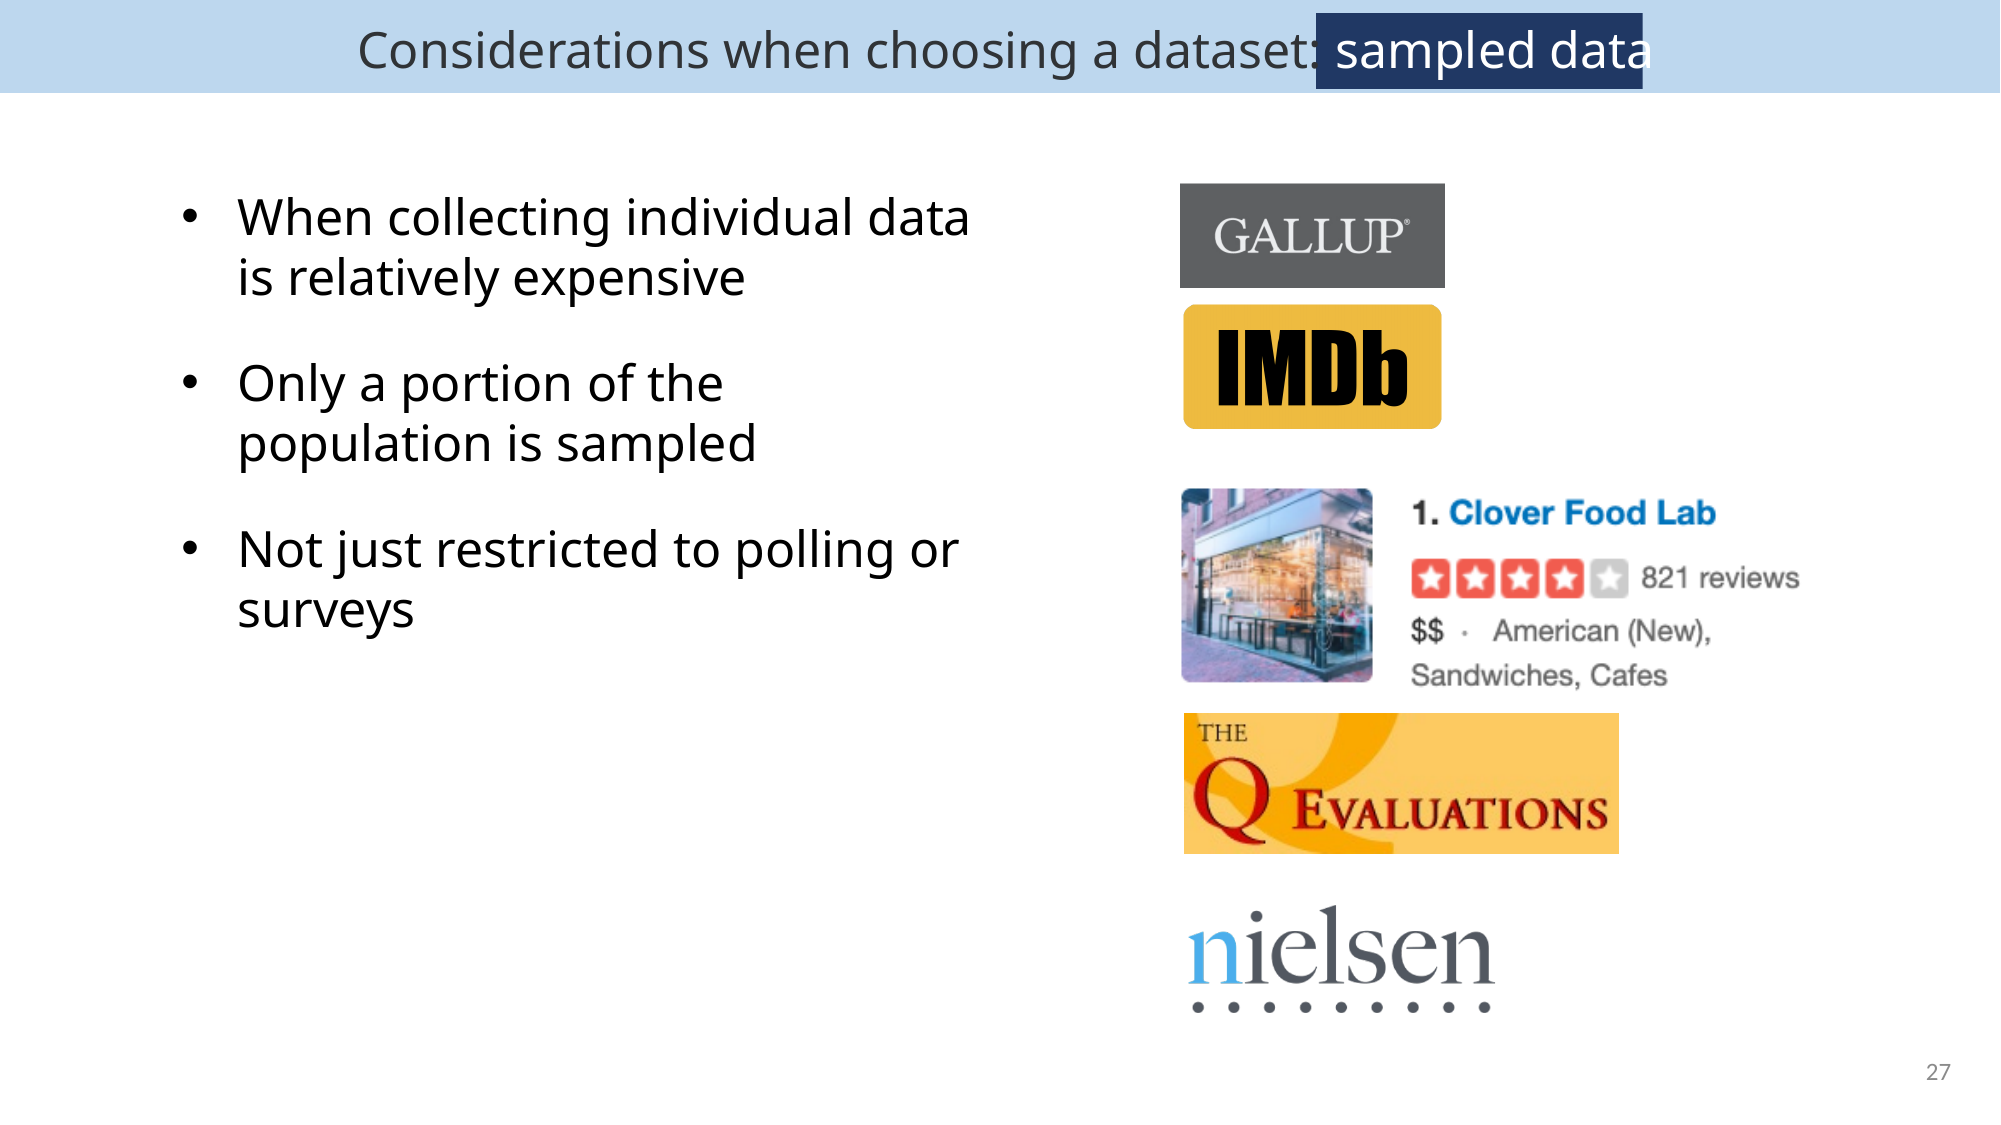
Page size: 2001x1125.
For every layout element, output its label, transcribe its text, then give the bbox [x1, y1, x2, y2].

slide_number 27 [1883, 1040, 1967, 1101]
picture [1174, 177, 1451, 433]
text_box Considerations when choosing a dataset: sampled data [254, 10, 1759, 86]
list When collecting individual data is relatively expensive Only a portion of the population is sampled Not just restricted to polling or surveys [166, 177, 1007, 972]
picture [1174, 482, 1808, 698]
picture [1184, 713, 1619, 854]
picture [1184, 899, 1501, 1021]
text_box [0, 0, 2000, 94]
text_box [1315, 86, 1644, 90]
